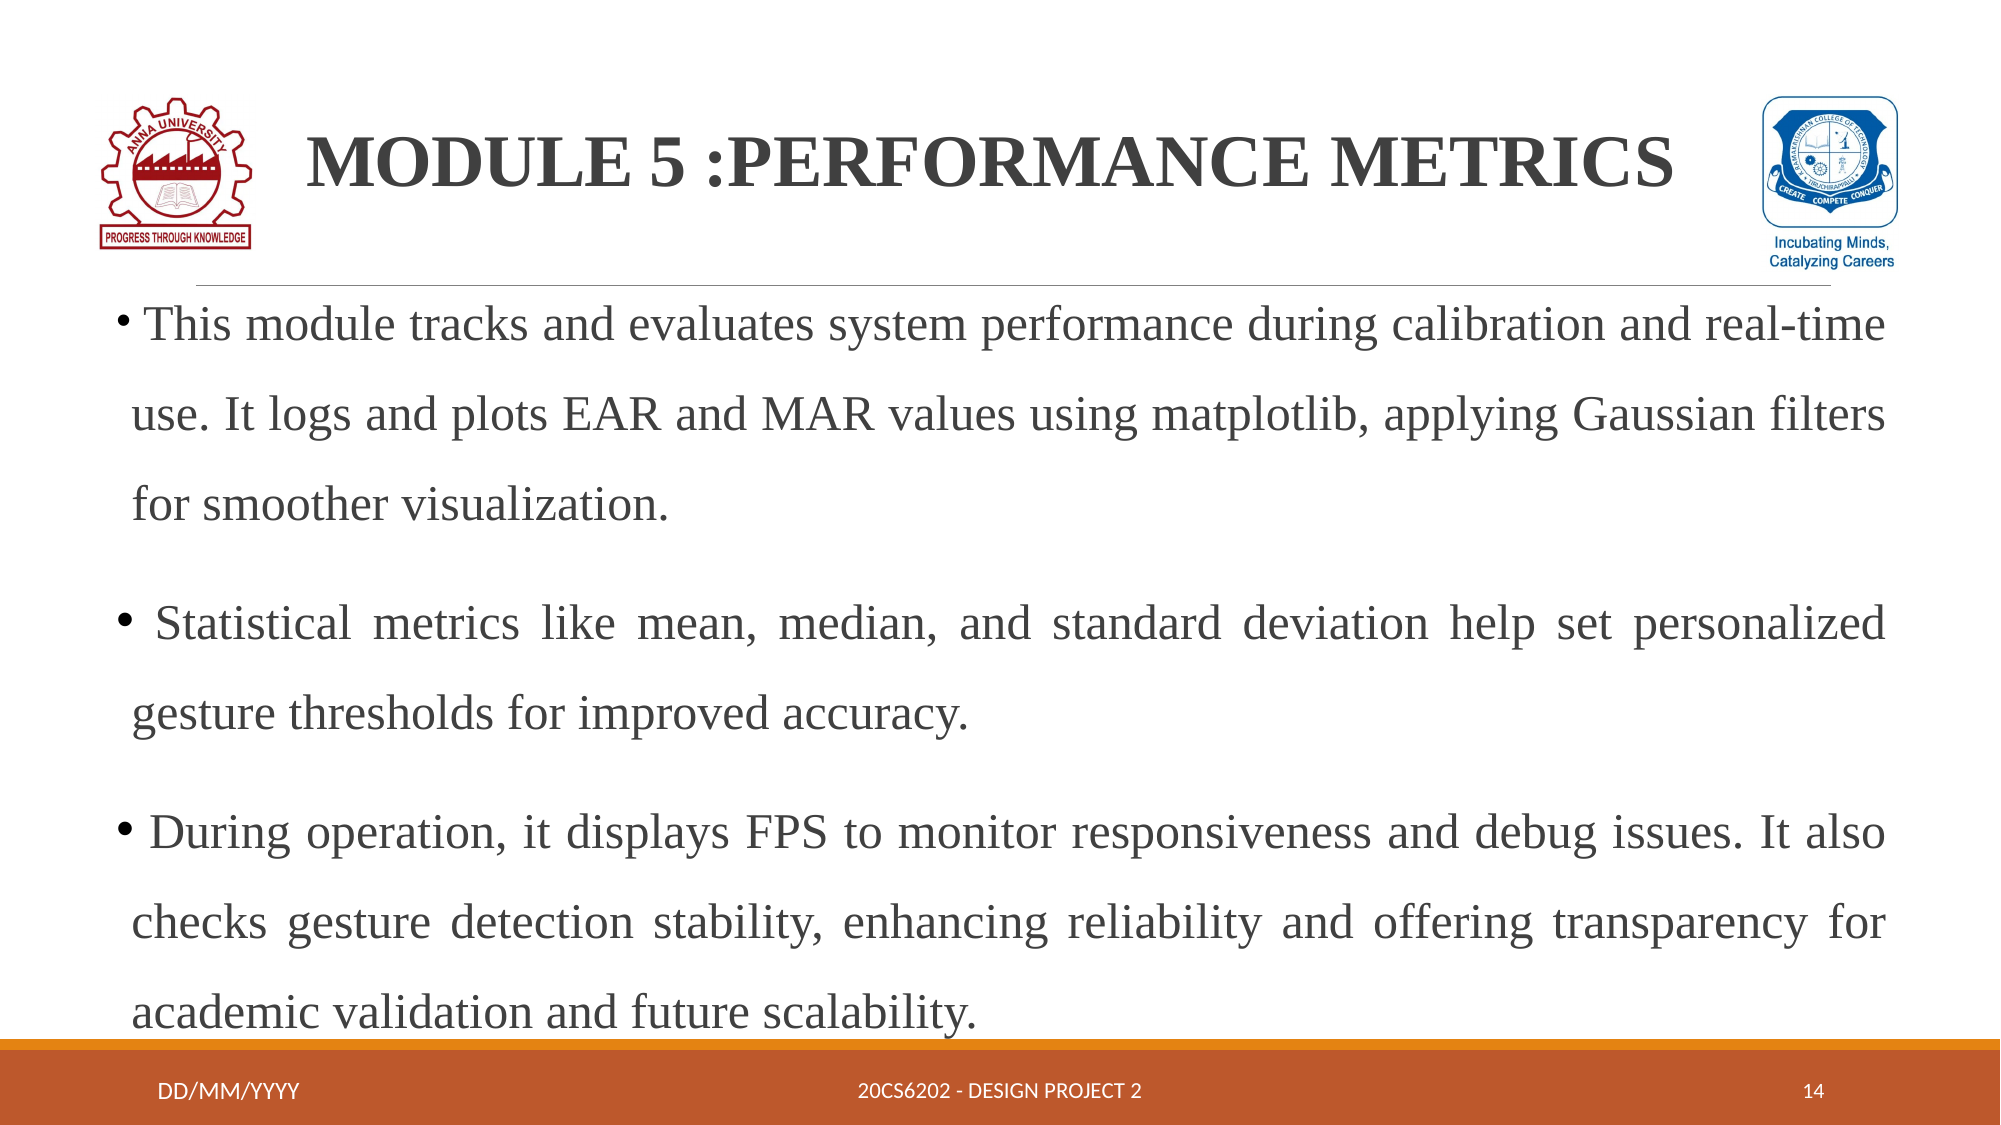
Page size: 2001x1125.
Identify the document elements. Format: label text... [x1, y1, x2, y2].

picture [1761, 93, 1899, 272]
title MODULE 5 :PERFORMANCE METRICS [286, 94, 1714, 252]
picture [94, 93, 257, 252]
list This module tracks and evaluates system performance during calibration and real-time use. It logs and plots EAR and MAR values using matplotlib, applying Gaussian filters for smoother visualization. Statistical metrics like mean, median, and standard deviation help set personalized gesture thresholds for improved accuracy. During operation, it displays FPS to monitor responsiveness and debug issues. It also checks gesture detection stability, enhancing reliability and offering transparency for academic validation and future scalability. [101, 252, 1903, 1125]
